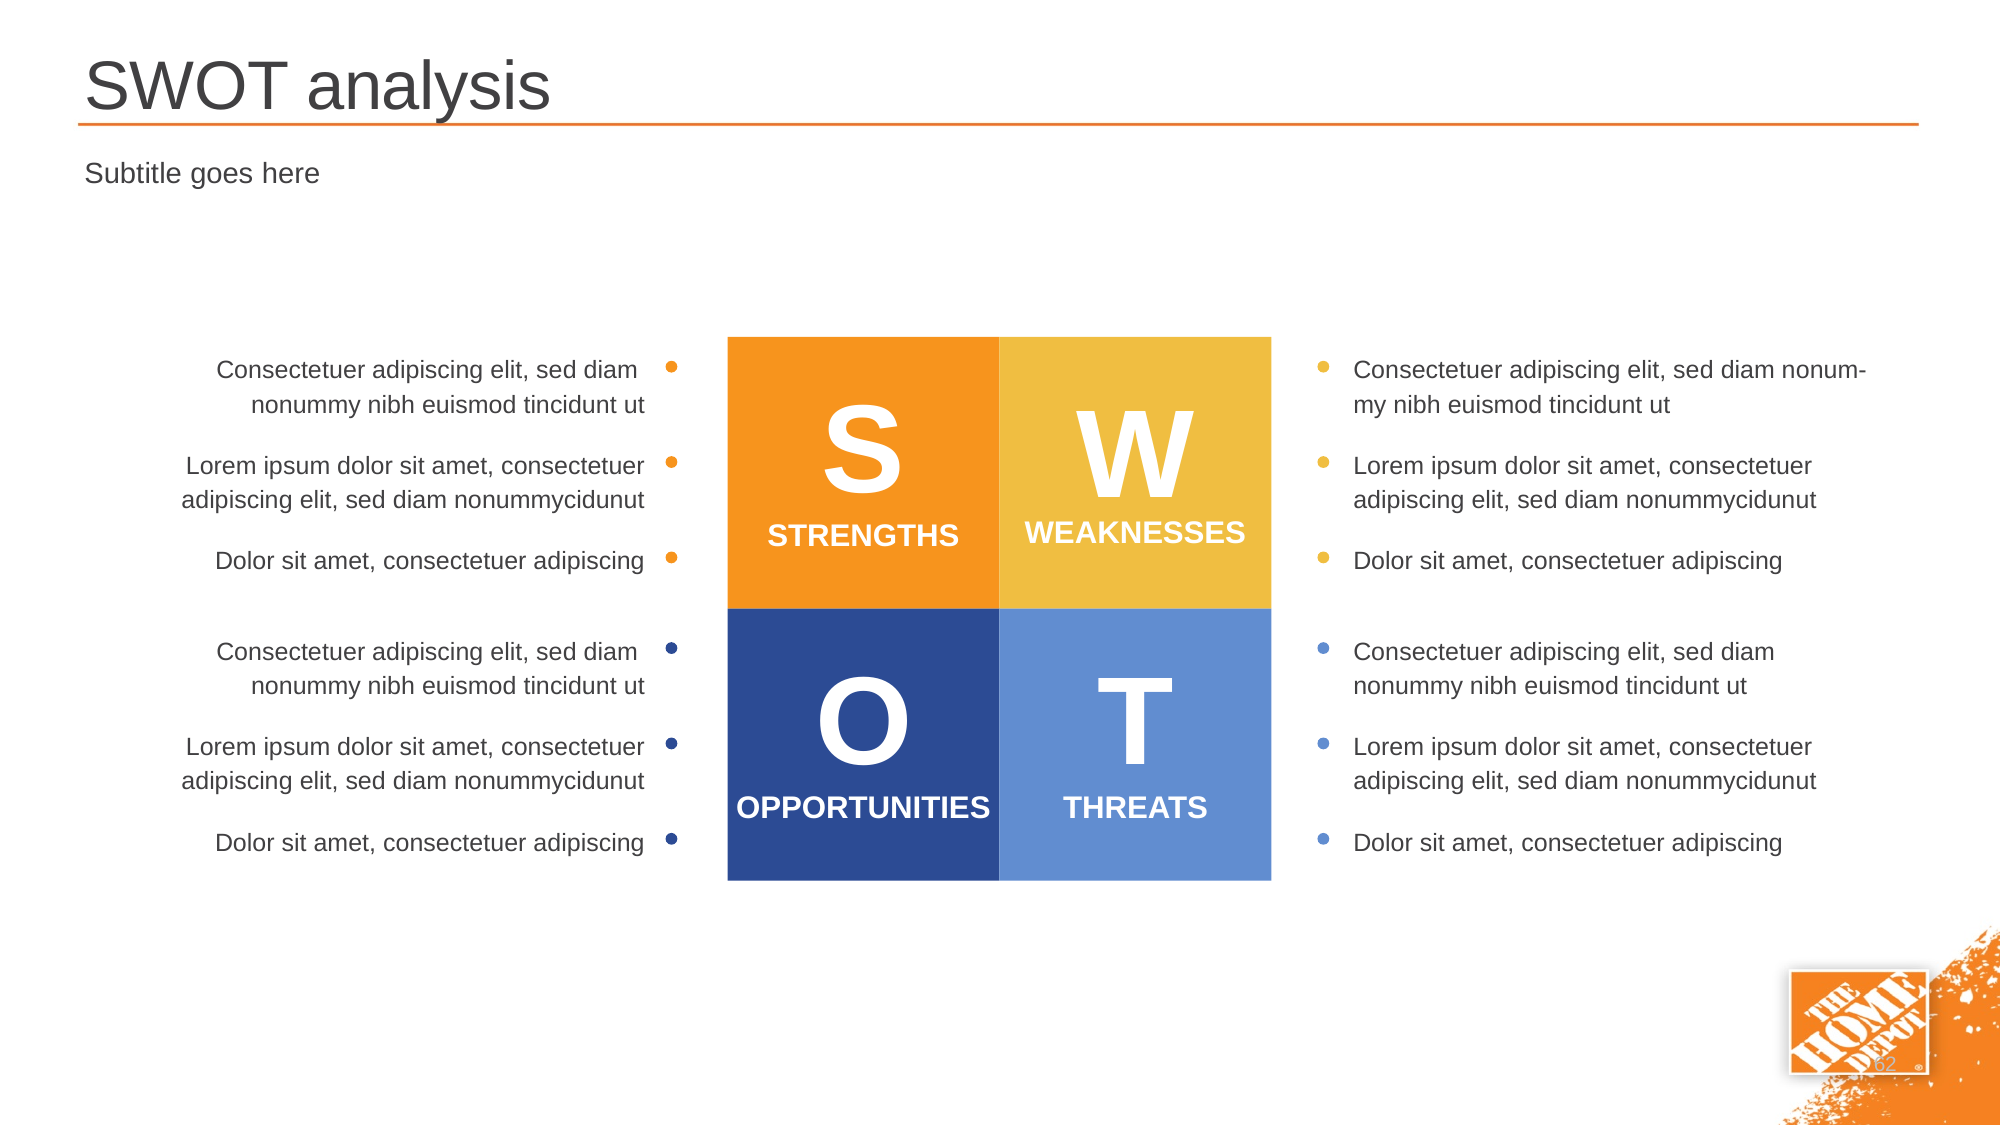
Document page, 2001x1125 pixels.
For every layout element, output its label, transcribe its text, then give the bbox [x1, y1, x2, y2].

list Subtitle goes here [69, 140, 1874, 198]
text_box Consectetuer adipiscing elit, sed diam nonummy nibh euismod tincidunt ut Lorem ipsum dolor sit amet, consectetuer adipiscing elit, sed diam nonummycidunut Dolor sit amet, consectetuer adipiscing [87, 342, 661, 582]
text_box [1316, 359, 1331, 374]
text_box [664, 641, 679, 656]
text_box [1316, 455, 1331, 470]
text_box [1316, 641, 1331, 656]
text_box O OPPORTUNITIES [727, 608, 998, 882]
text_box [664, 831, 679, 846]
text_box [664, 550, 679, 565]
text_box Consectetuer adipiscing elit, sed diam nonummy nibh euismod tincidunt ut Lorem ipsum dolor sit amet, consectetuer adipiscing elit, sed diam nonummycidunut Dolor sit amet, consectetuer adipiscing [1338, 623, 1912, 864]
text_box [1316, 550, 1331, 565]
text_box [664, 455, 679, 470]
text_box S STRENGTHS [727, 336, 998, 608]
text_box T THREATS [998, 608, 1272, 882]
text_box [664, 359, 679, 374]
text_box [664, 736, 679, 751]
text_box W WEAKNESSES [998, 336, 1272, 608]
text_box [1316, 831, 1331, 846]
text_box Consectetuer adipiscing elit, sed diam nonum-my nibh euismod tincidunt ut Lorem ipsum dolor sit amet, consectetuer adipiscing elit, sed diam nonummycidunut Dolor sit amet, consectetuer adipiscing [1338, 342, 1912, 582]
text_box [1316, 736, 1331, 751]
title SWOT analysis [69, 33, 1894, 132]
text_box Consectetuer adipiscing elit, sed diam nonummy nibh euismod tincidunt ut Lorem ipsum dolor sit amet, consectetuer adipiscing elit, sed diam nonummycidunut Dolor sit amet, consectetuer adipiscing [87, 623, 661, 864]
slide_number 62 [1835, 1033, 1912, 1094]
picture [0, 0, 2000, 1125]
